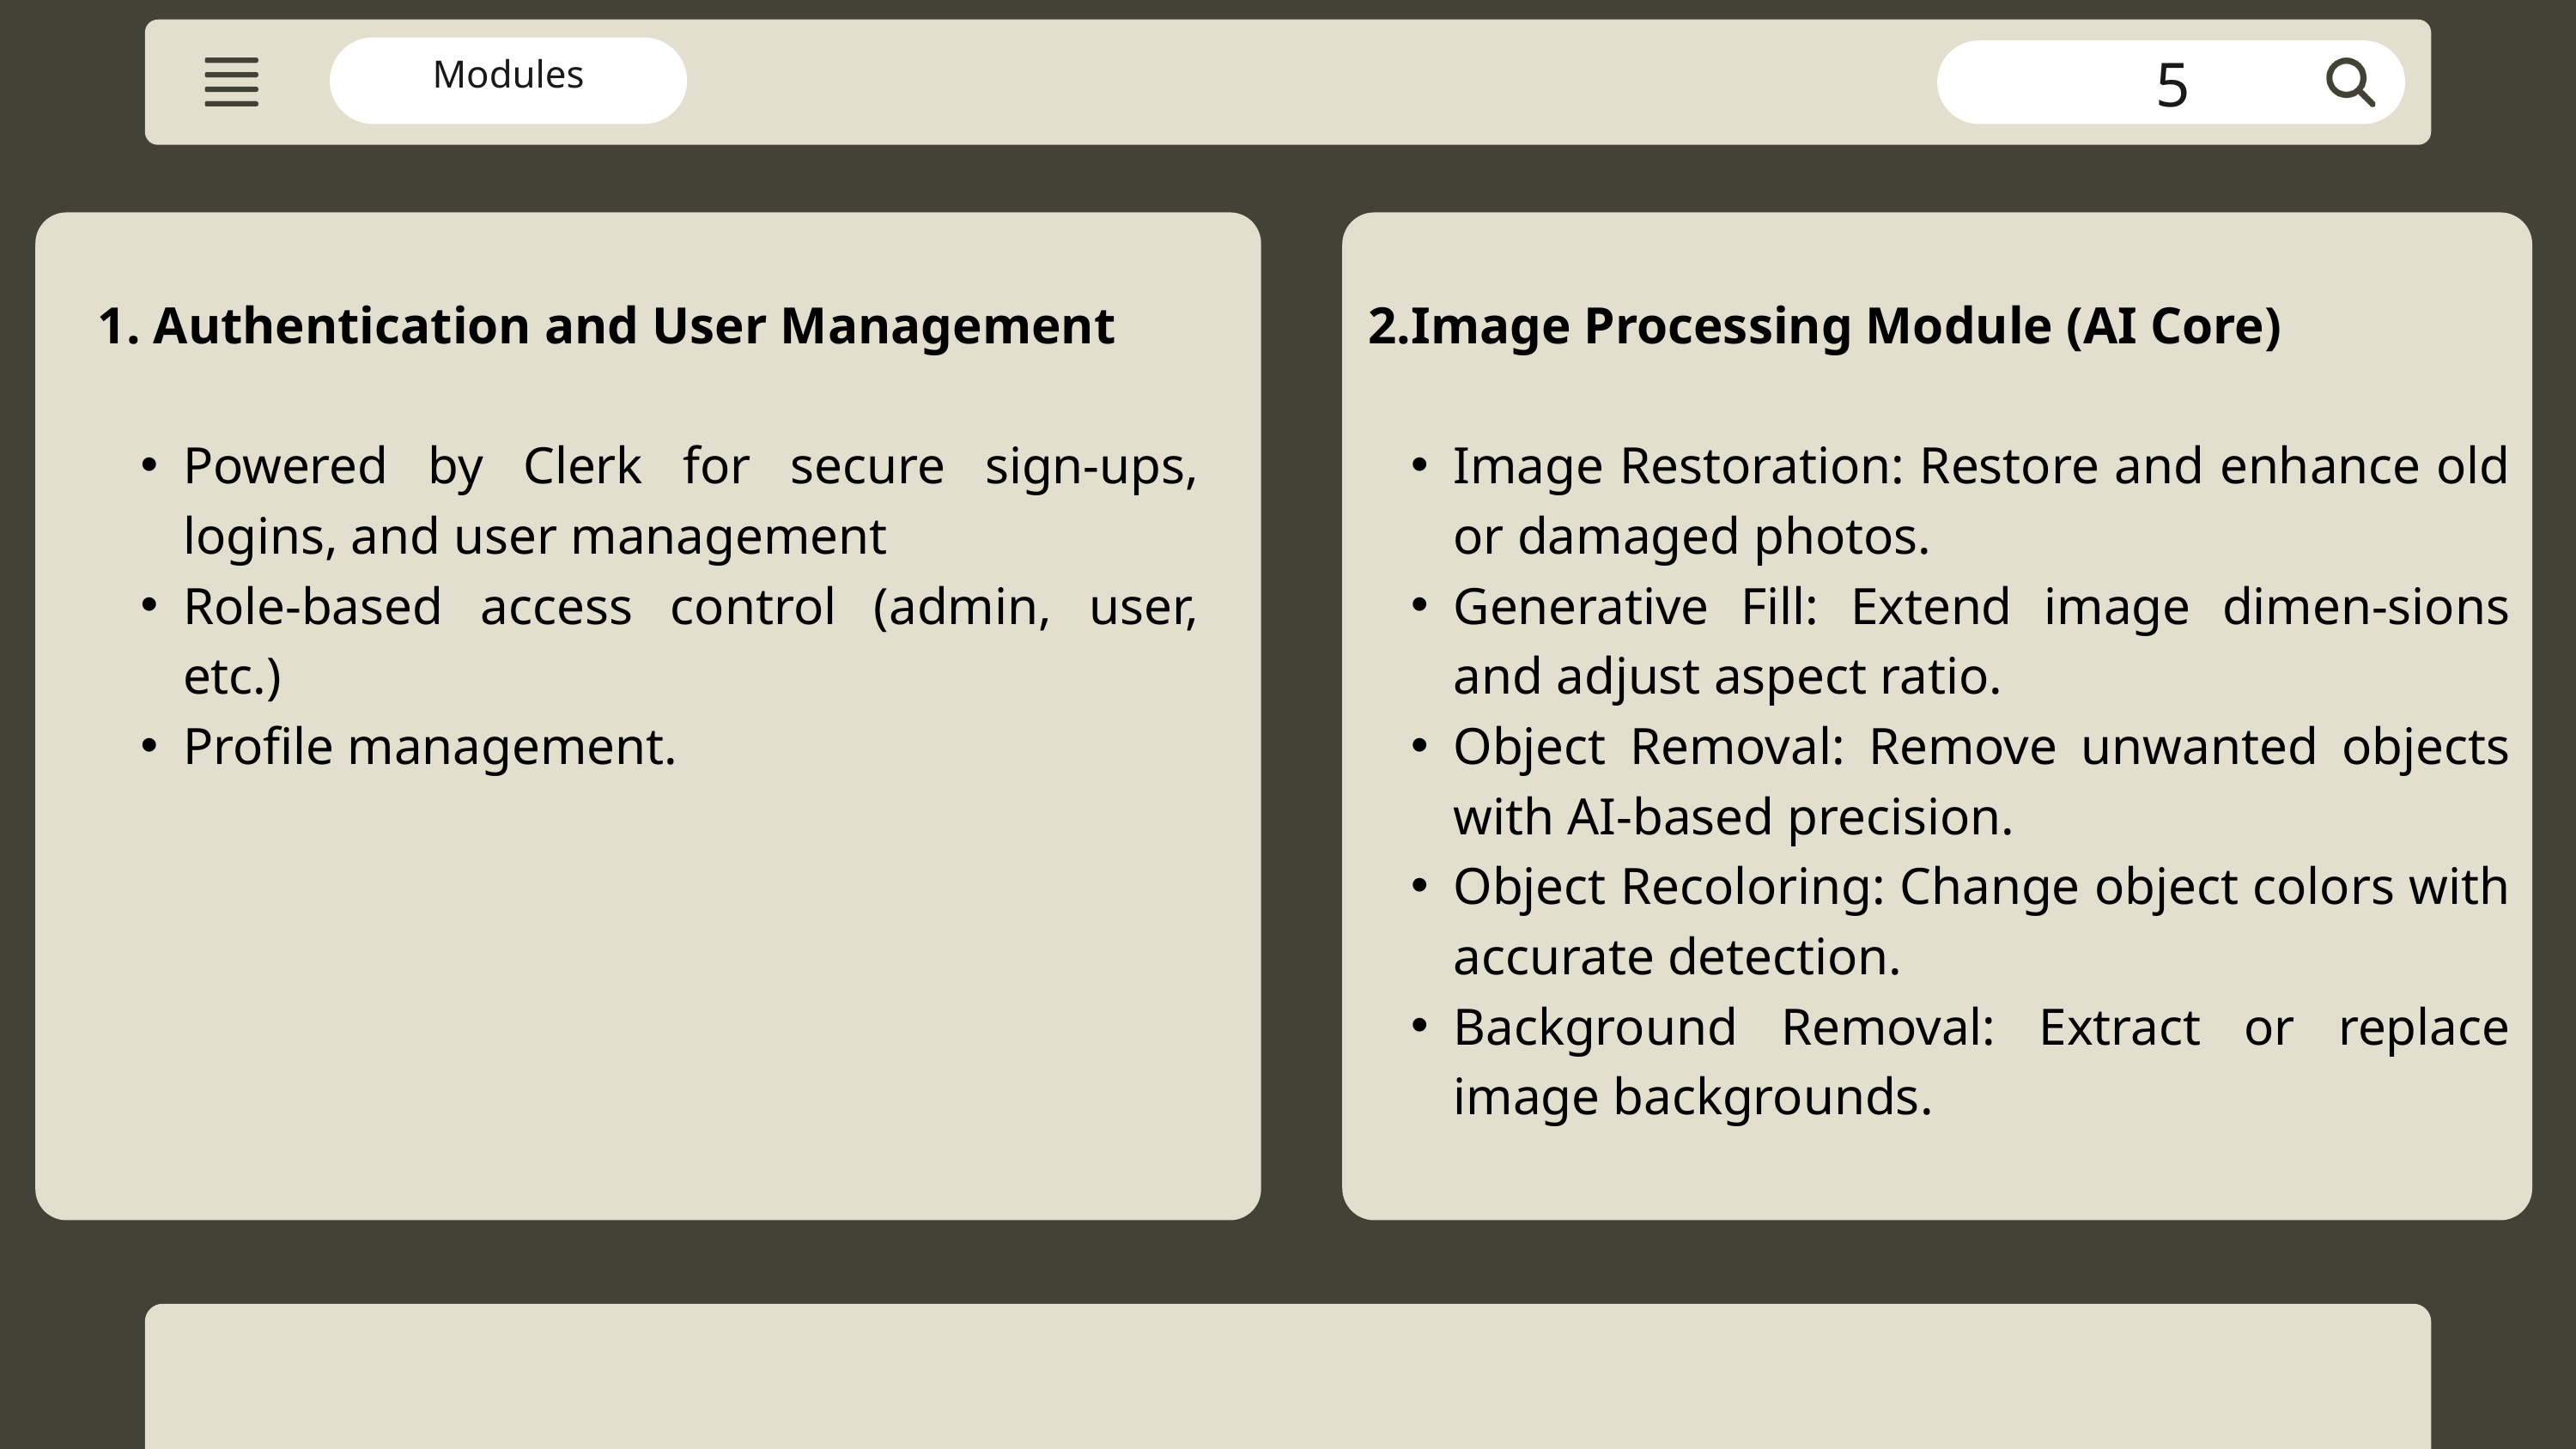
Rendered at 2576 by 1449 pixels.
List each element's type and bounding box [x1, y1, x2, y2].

text_box [144, 19, 2432, 145]
text_box [329, 37, 688, 124]
text_box [1341, 212, 2533, 1221]
text_box [144, 1303, 2432, 1449]
text_box [34, 212, 1261, 1221]
text_box [1936, 39, 2406, 124]
